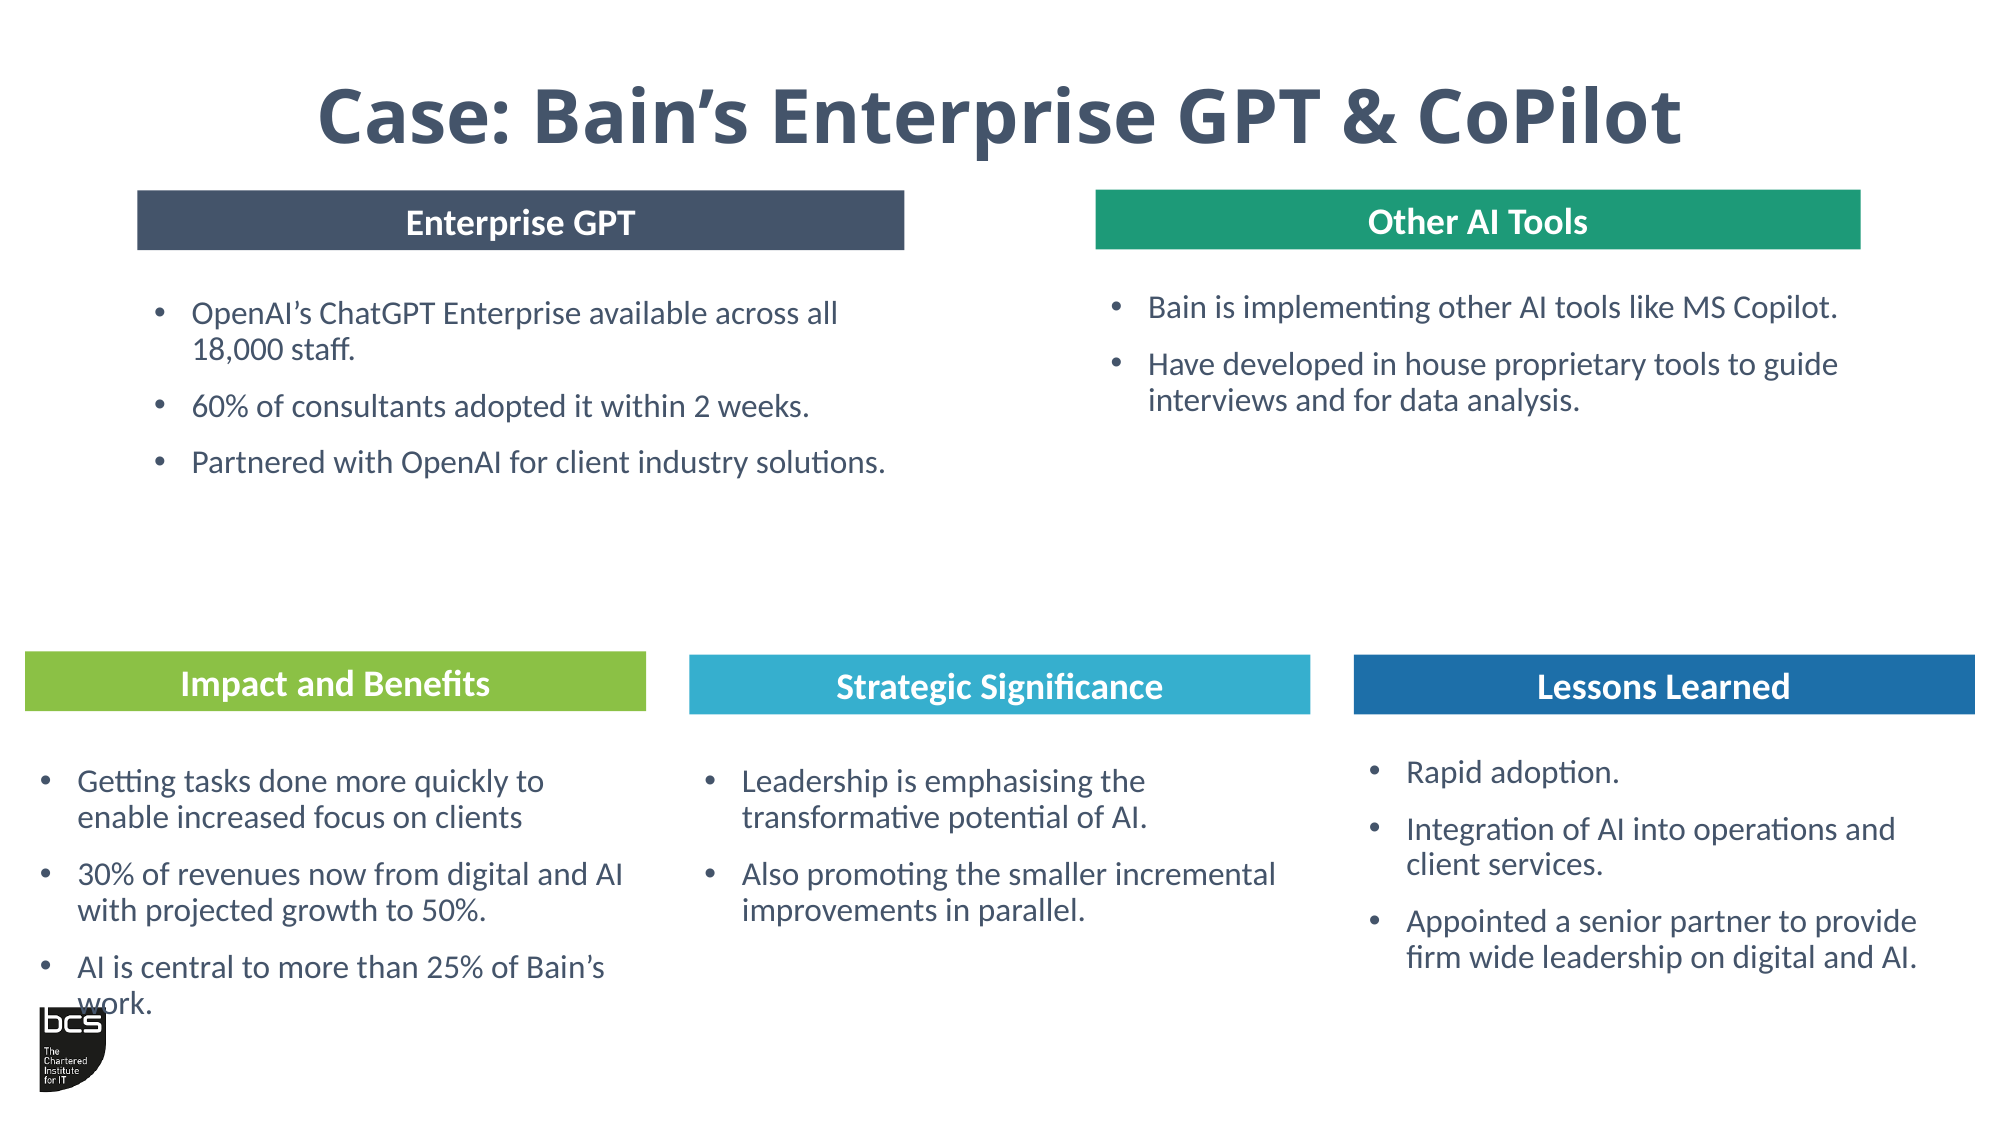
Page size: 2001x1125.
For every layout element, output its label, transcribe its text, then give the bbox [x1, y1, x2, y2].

text_box Strategic Significance [689, 654, 1311, 715]
text_box Enterprise GPT [137, 190, 905, 251]
text_box Getting tasks done more quickly to enable increased focus on clients 30% of revenues now from digital and AI with projected growth to 50%. AI is central to more than 25% of Bain’s work. [25, 756, 647, 1030]
text_box Lessons Learned [1353, 654, 1975, 715]
text_box Leadership is emphasising the transformative potential of AI. Also promoting the smaller incremental improvements in parallel. [689, 756, 1311, 993]
text_box Bain is implementing other AI tools like MS Copilot. Have developed in house proprietary tools to guide interviews and for data analysis. [1095, 282, 1888, 596]
text_box Other AI Tools [1095, 189, 1861, 250]
text_box Rapid adoption. Integration of AI into operations and client services. Appointed a senior partner to provide firm wide leadership on digital and AI. [1353, 747, 1975, 1061]
list OpenAI’s ChatGPT Enterprise available across all 18,000 staff. 60% of consultants adopted it within 2 weeks. Partnered with OpenAI for client industry solutions. [139, 288, 905, 629]
text_box Impact and Benefits [25, 651, 647, 712]
title Case: Bain’s Enterprise GPT & CoPilot [137, 59, 1863, 180]
picture [7, 984, 138, 1115]
